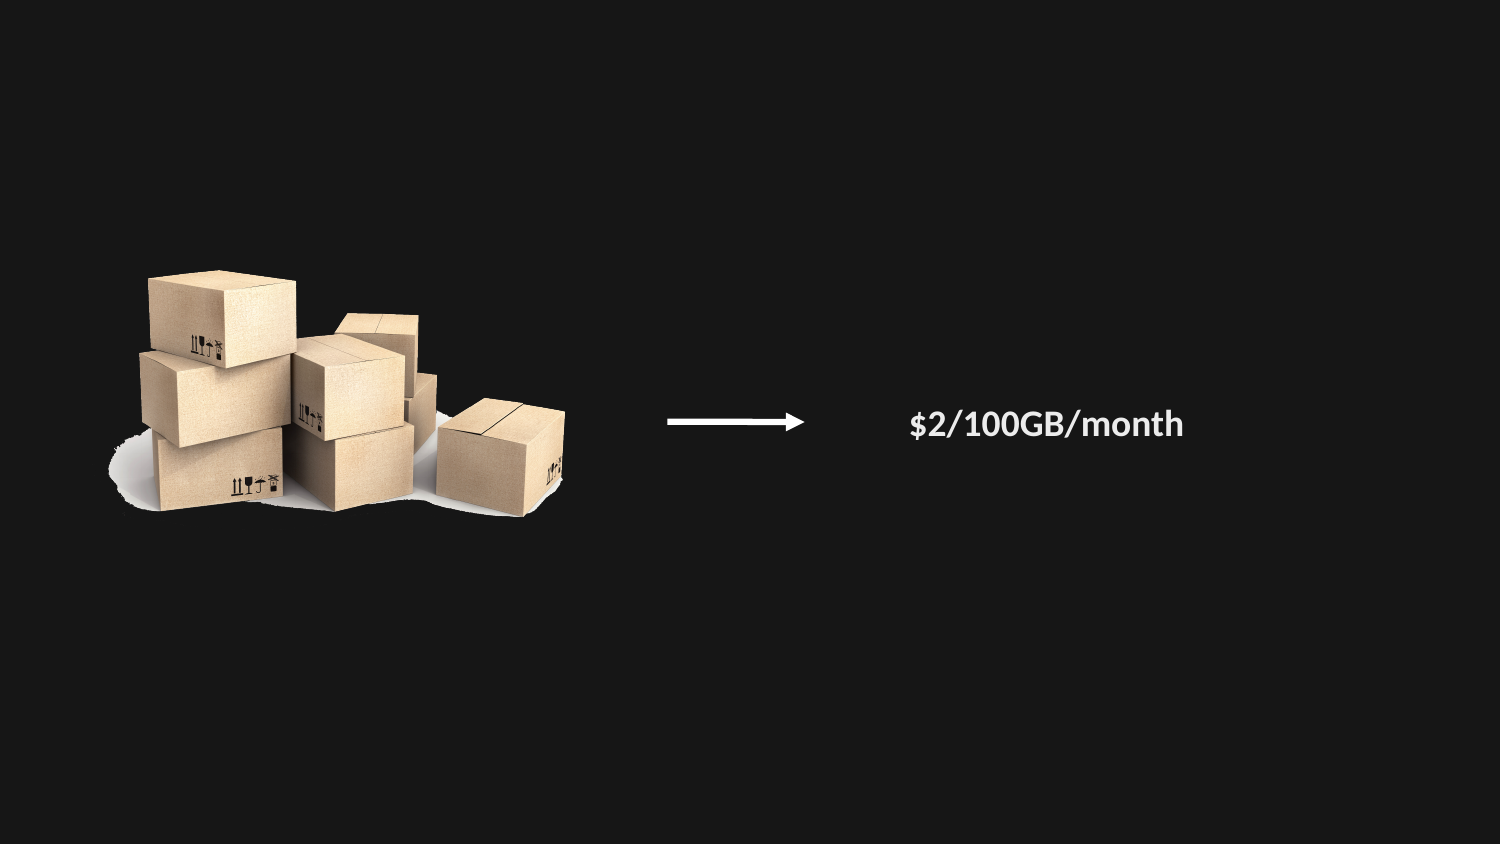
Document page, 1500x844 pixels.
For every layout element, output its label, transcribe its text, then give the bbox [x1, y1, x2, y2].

text_box $2/100GB/month [893, 384, 1466, 460]
picture [31, 193, 650, 595]
